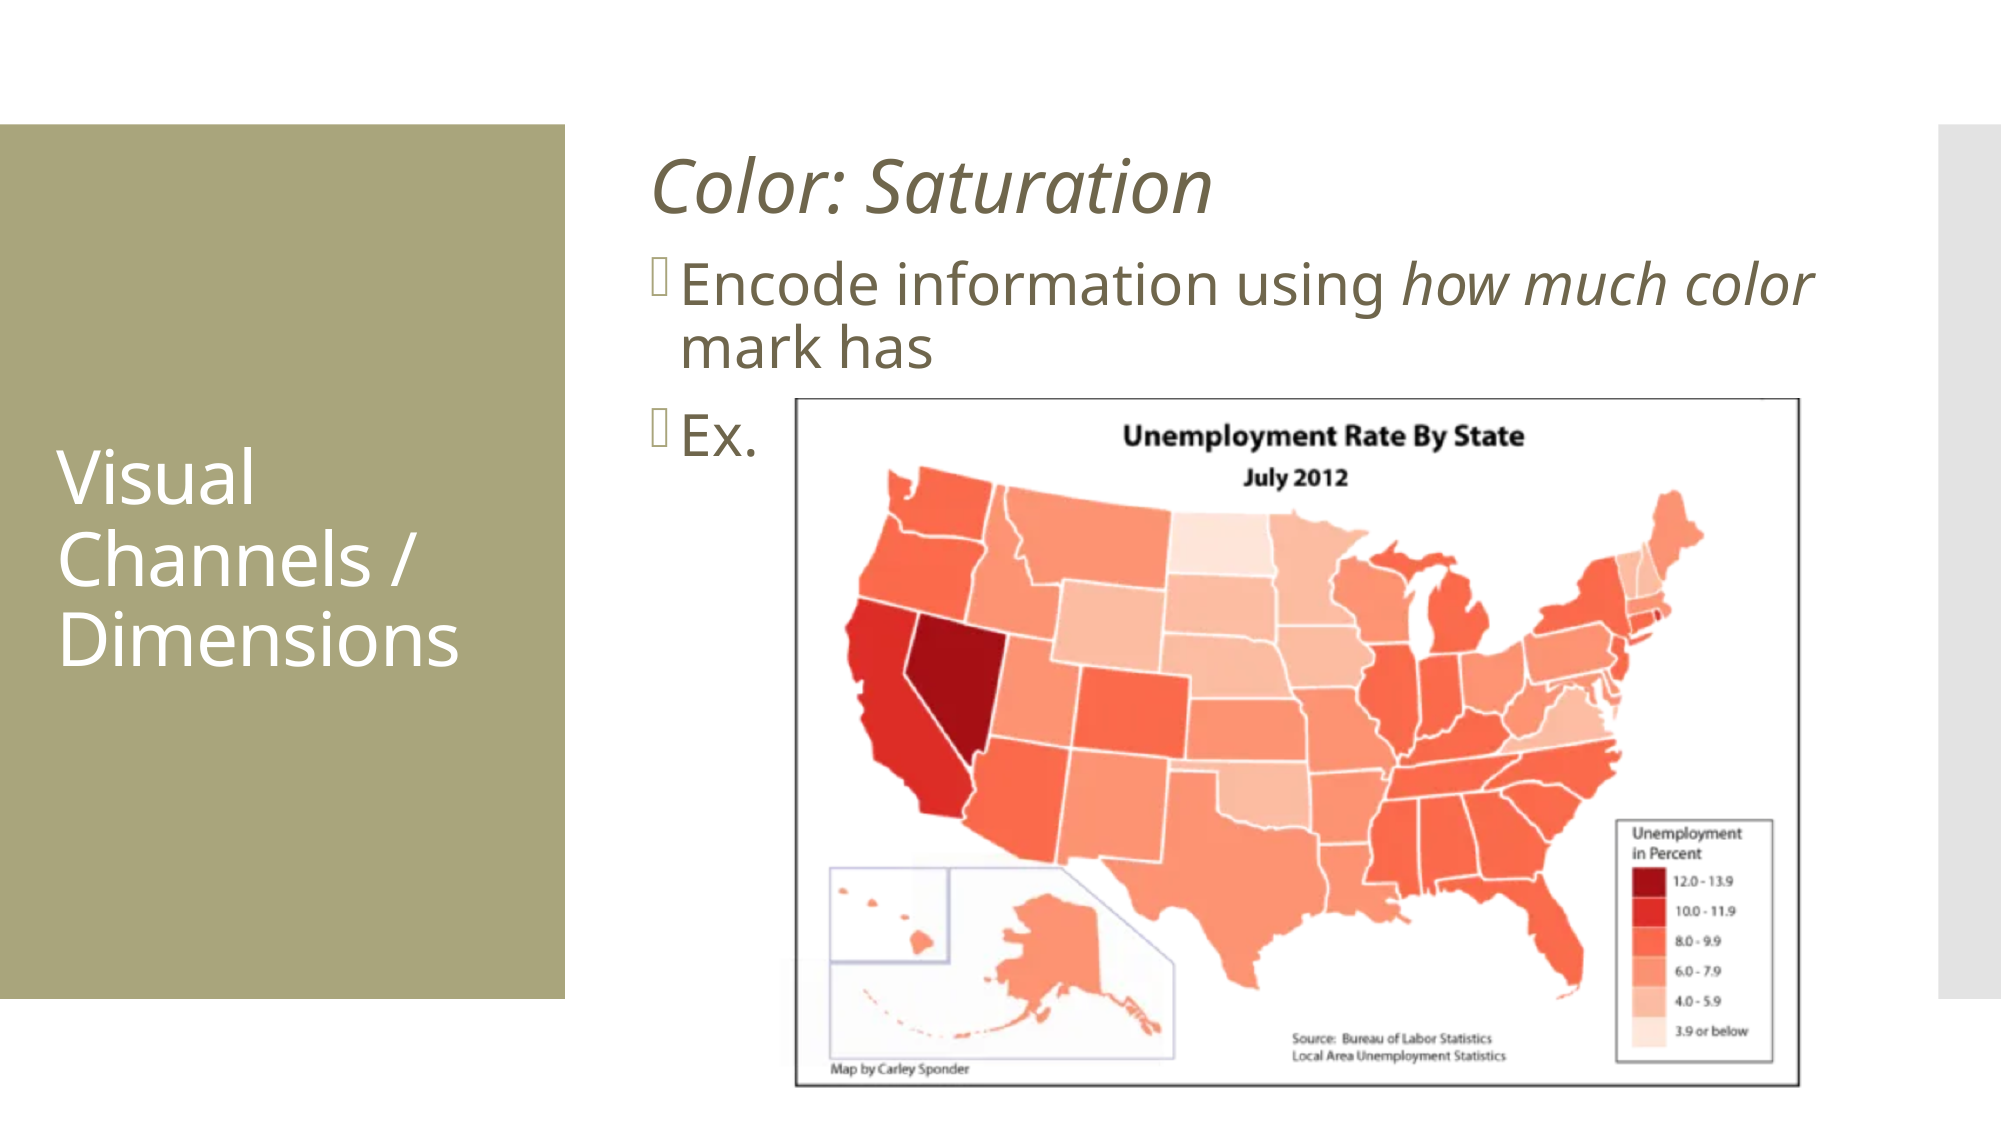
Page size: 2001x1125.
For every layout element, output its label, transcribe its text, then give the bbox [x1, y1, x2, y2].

title Visual Channels / Dimensions [41, 184, 525, 940]
picture [775, 379, 1813, 1101]
list Color: Saturation Encode information using how much color mark has Ex. [634, 141, 1835, 1100]
